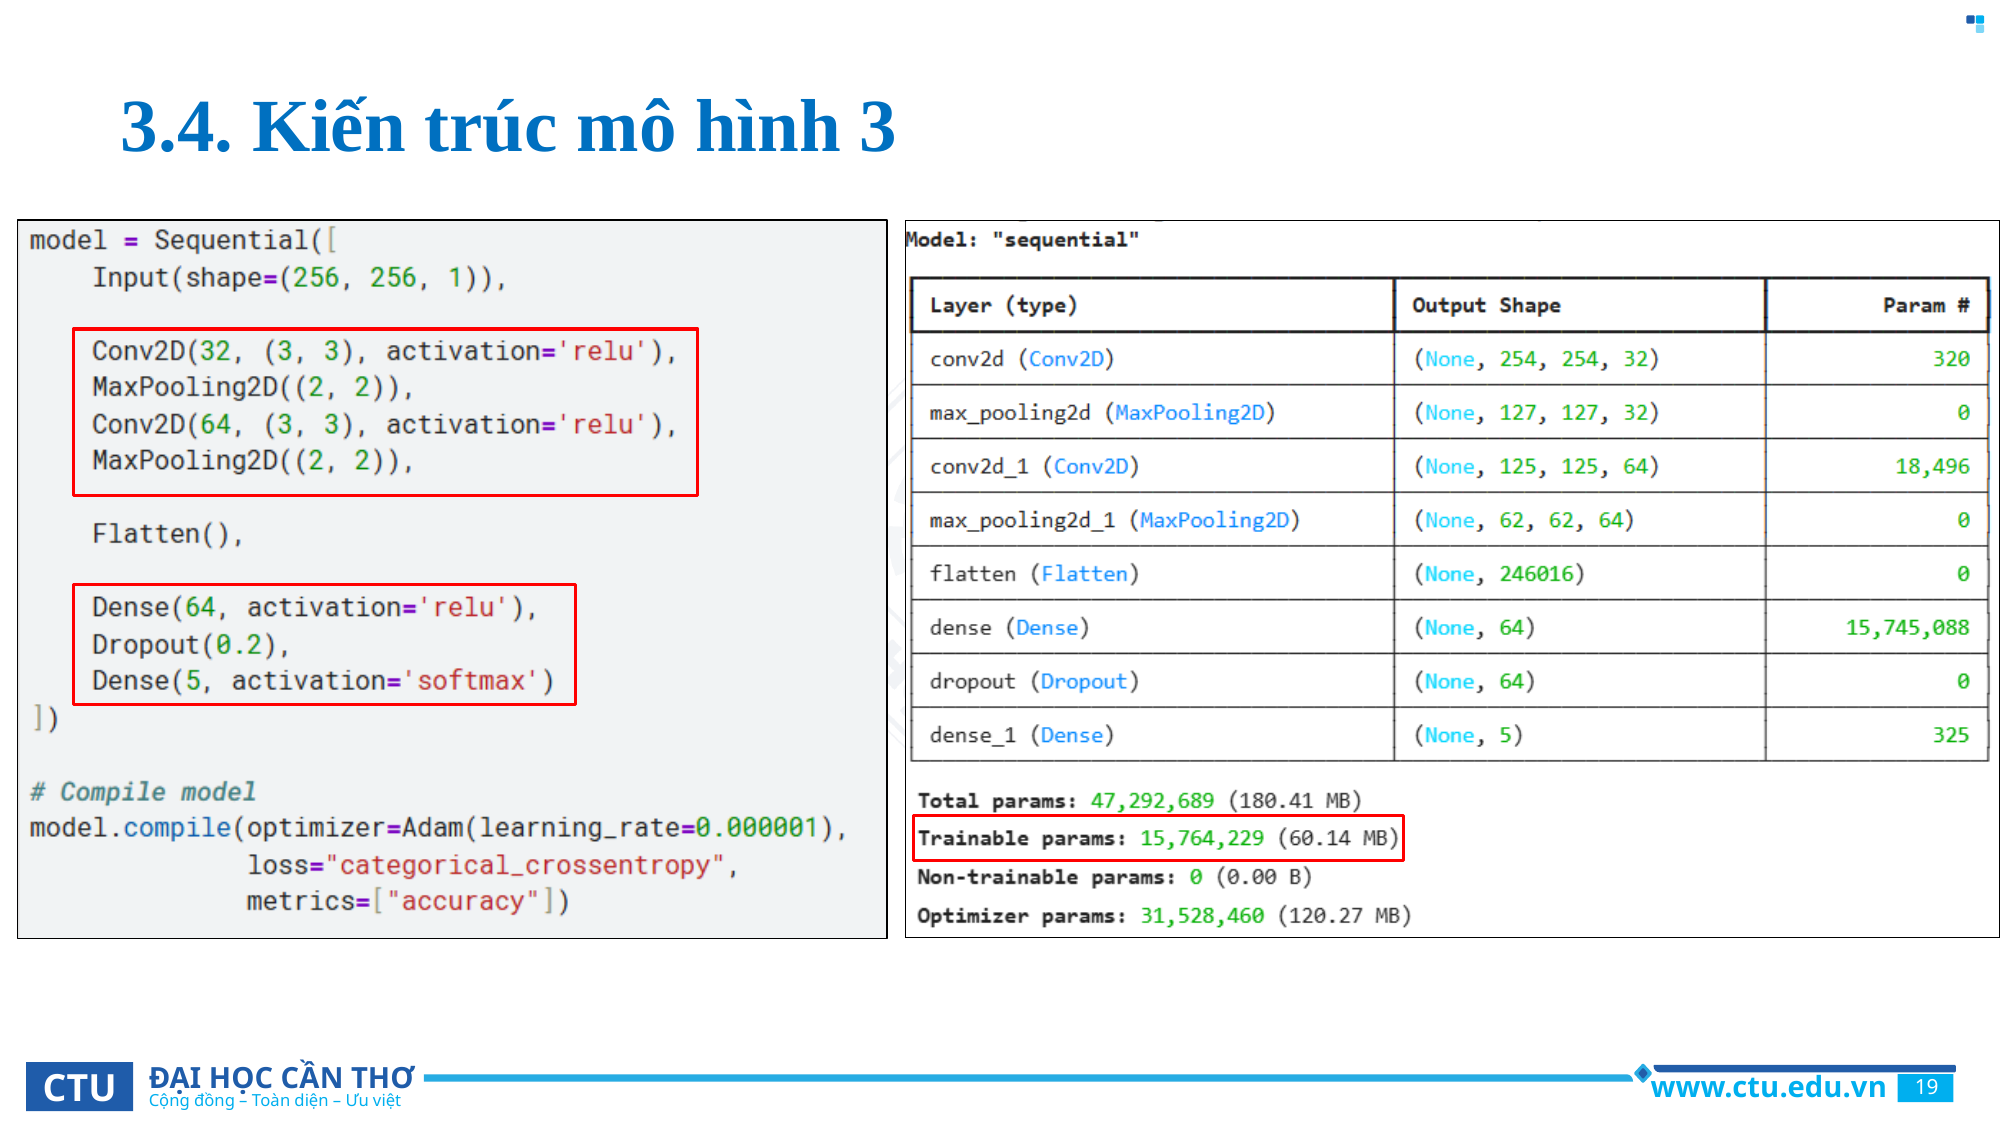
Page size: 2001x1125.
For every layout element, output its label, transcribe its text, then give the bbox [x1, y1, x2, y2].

picture [905, 220, 2000, 938]
title 3.4. Kiến trúc mô hình 3 [105, 74, 1060, 175]
picture [17, 220, 887, 938]
